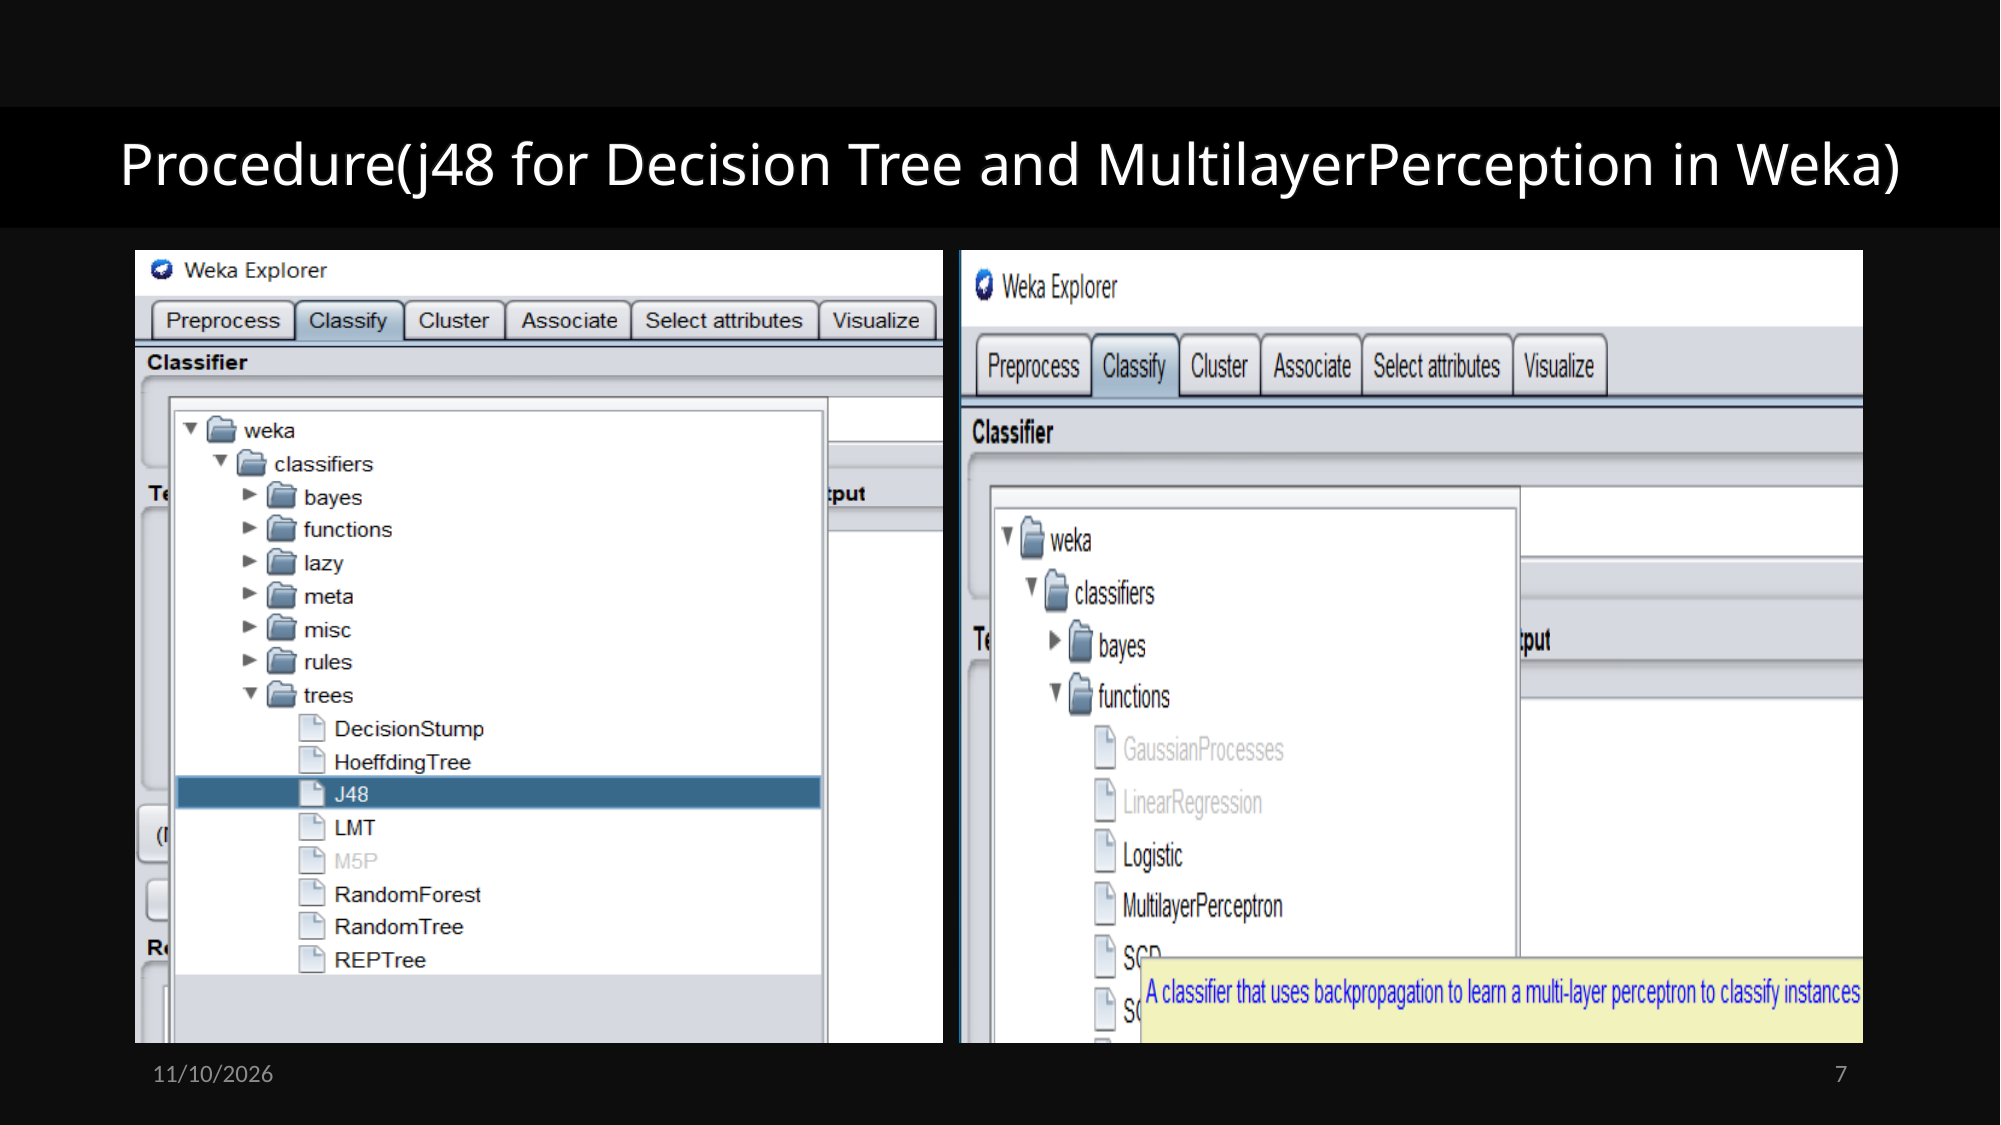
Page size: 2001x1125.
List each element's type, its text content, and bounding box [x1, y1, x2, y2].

picture [961, 250, 1863, 1043]
text_box [0, 106, 2000, 229]
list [135, 250, 943, 1043]
slide_number 7 [1412, 1043, 1863, 1103]
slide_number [137, 1043, 588, 1103]
title Procedure(j48 for Decision Tree and MultilayerPerception in Weka) [91, 105, 1931, 228]
